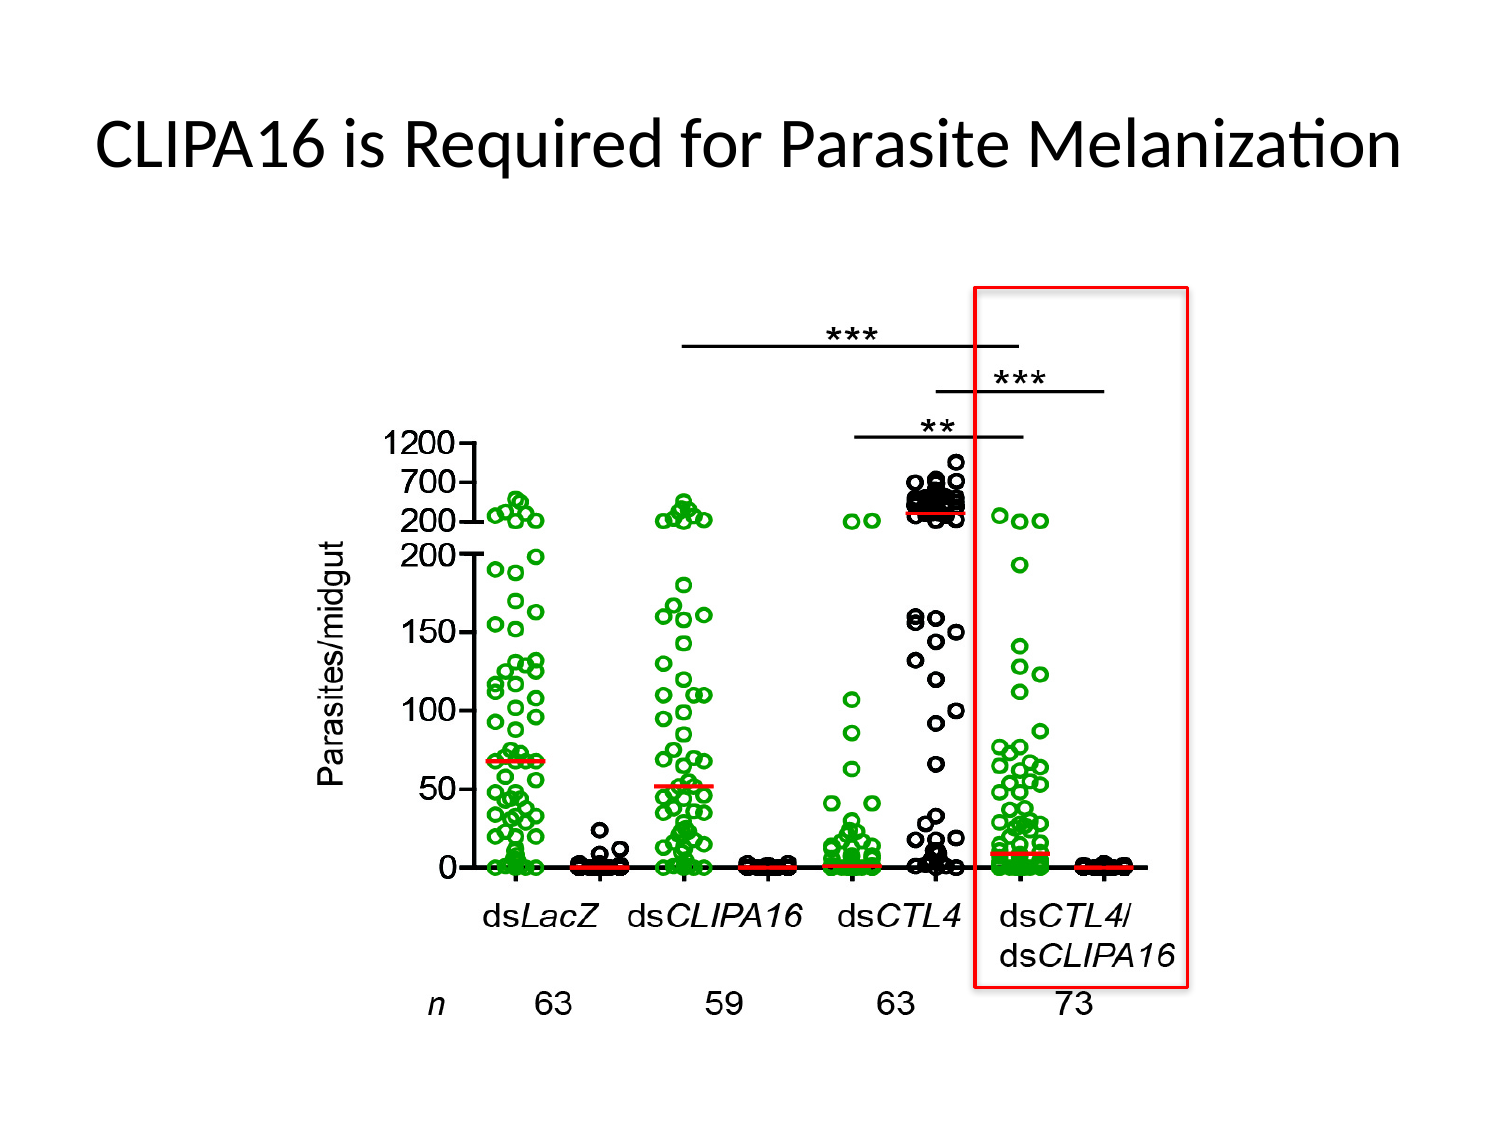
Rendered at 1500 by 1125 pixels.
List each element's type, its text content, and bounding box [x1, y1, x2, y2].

picture [312, 287, 1176, 1026]
title CLIPA16 is Required for Parasite Melanization [75, 45, 1425, 233]
text_box [1176, 287, 1188, 988]
